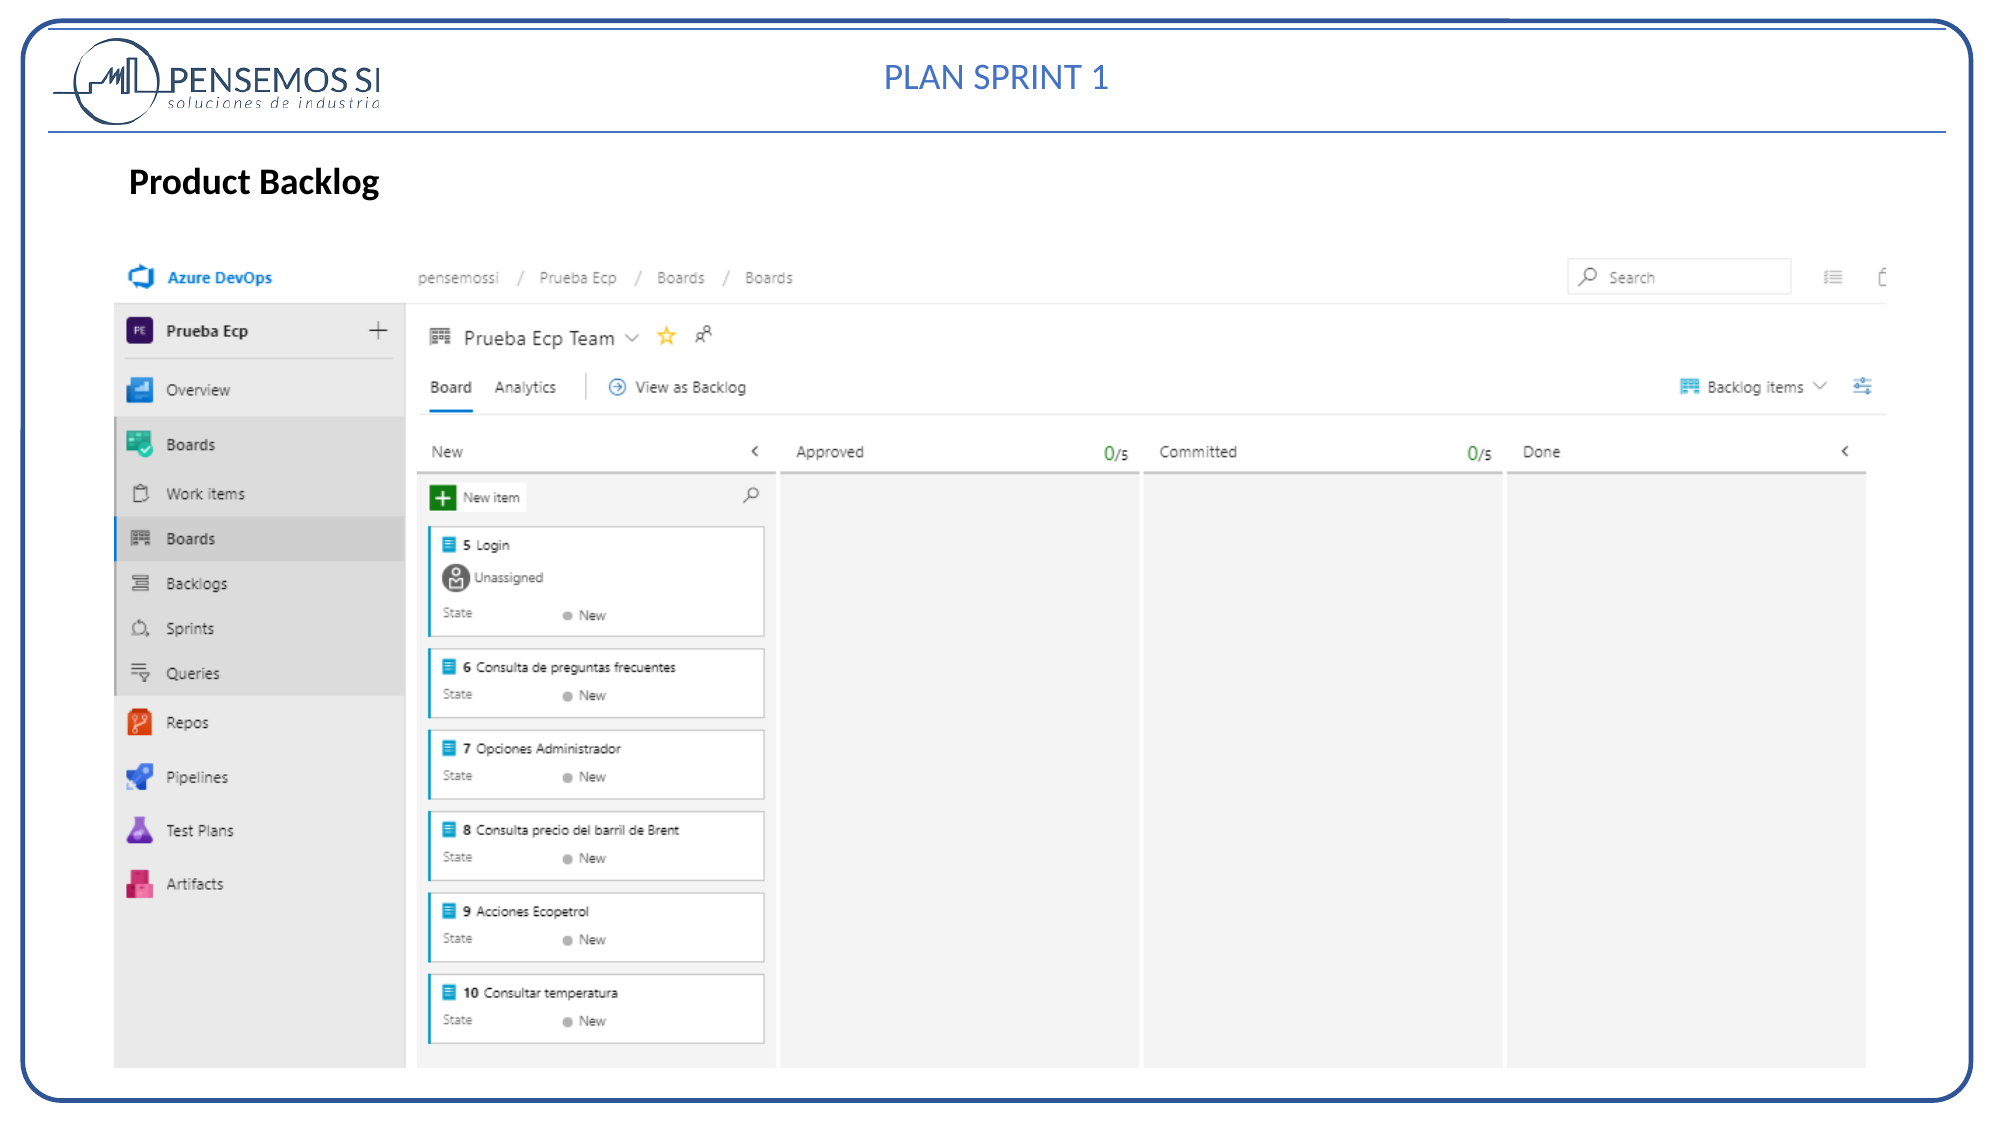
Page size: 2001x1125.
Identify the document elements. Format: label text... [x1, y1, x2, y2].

text_box [21, 19, 1972, 1102]
text_box Product Backlog [114, 149, 744, 210]
picture [114, 254, 1886, 1068]
picture [53, 38, 379, 125]
